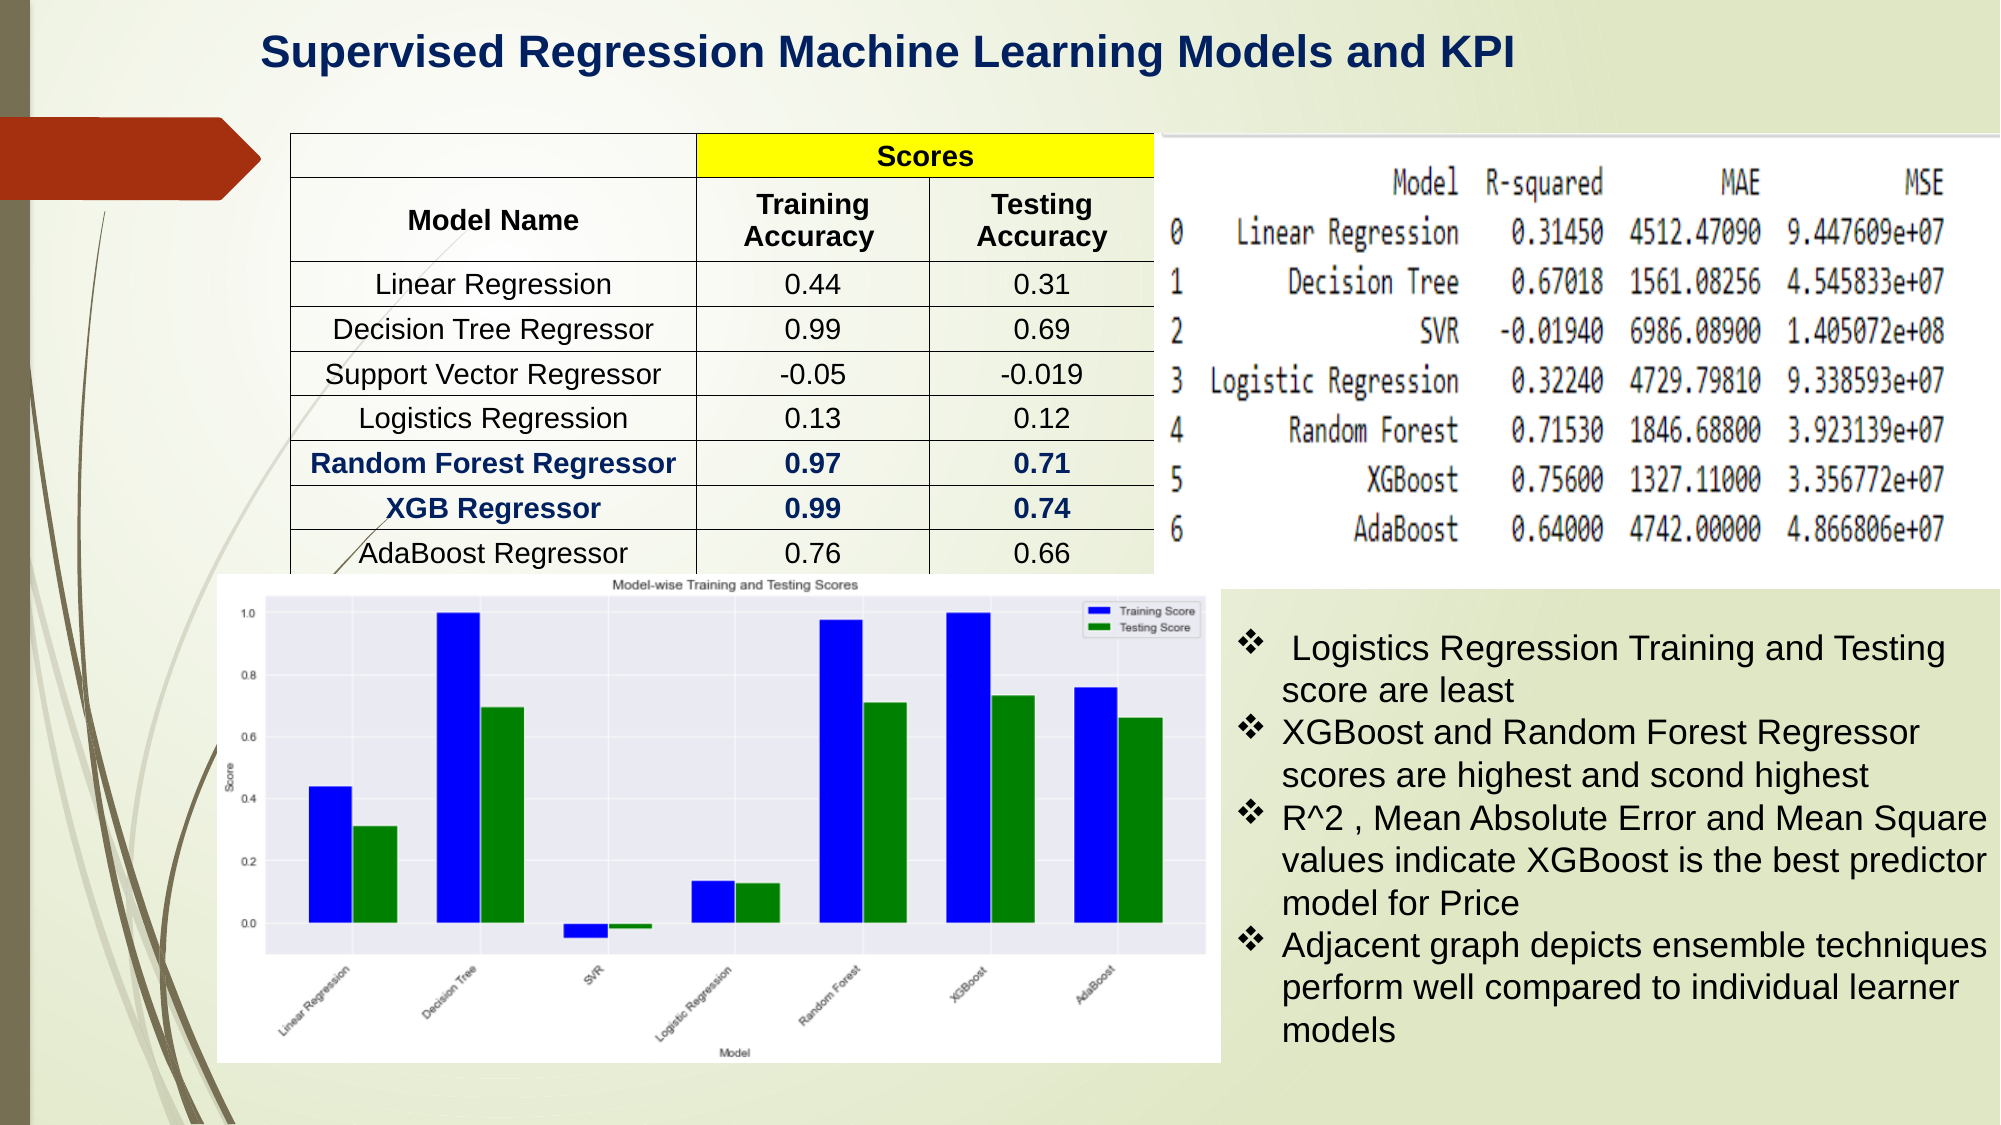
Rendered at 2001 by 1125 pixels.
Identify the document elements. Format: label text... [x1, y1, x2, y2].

table_cell 0.99 [697, 307, 929, 351]
table_cell 0.74 [930, 486, 1149, 529]
table_cell 0.44 [697, 262, 929, 306]
table_cell 0.31 [930, 262, 1149, 306]
table_cell -0.05 [697, 352, 929, 395]
table_cell 0.13 [697, 396, 929, 440]
table_cell Support Vector Regressor [291, 352, 696, 395]
table_cell -0.019 [930, 352, 1149, 395]
table_cell XGB Regressor [291, 486, 696, 529]
table_cell 0.66 [930, 530, 1149, 574]
table_cell Decision Tree Regressor [291, 307, 696, 351]
picture [217, 132, 2000, 1063]
table_cell Random Forest Regressor [291, 441, 696, 485]
table_cell Linear Regression [291, 262, 696, 306]
table_header [291, 134, 696, 177]
text_box Logistics Regression Training and Testing score are least XGBoost and Random Forest Regressor scores are highest and scond highest R^2 , Mean Absolute Error and Mean Square values indicate XGBoost is the best predictor model for Price Adjacent graph depicts ensemble techniques perform well compared to individual learner models [1226, 617, 2000, 1058]
table_cell 0.99 [697, 486, 929, 529]
title Supervised Regression Machine Learning Models and KPI [245, 14, 1808, 116]
table_cell 0.12 [930, 396, 1149, 440]
table_cell 0.69 [930, 307, 1149, 351]
table_cell Logistics Regression [291, 396, 696, 440]
table_header Scores [697, 134, 1152, 177]
table_cell 0.76 [697, 530, 929, 574]
table_cell Testing Accuracy [930, 178, 1149, 261]
table_cell Training Accuracy [697, 178, 929, 261]
table_cell 0.71 [930, 441, 1149, 485]
table_cell 0.97 [697, 441, 929, 485]
table_cell AdaBoost Regressor [291, 530, 696, 574]
table_cell Model Name [291, 178, 696, 261]
